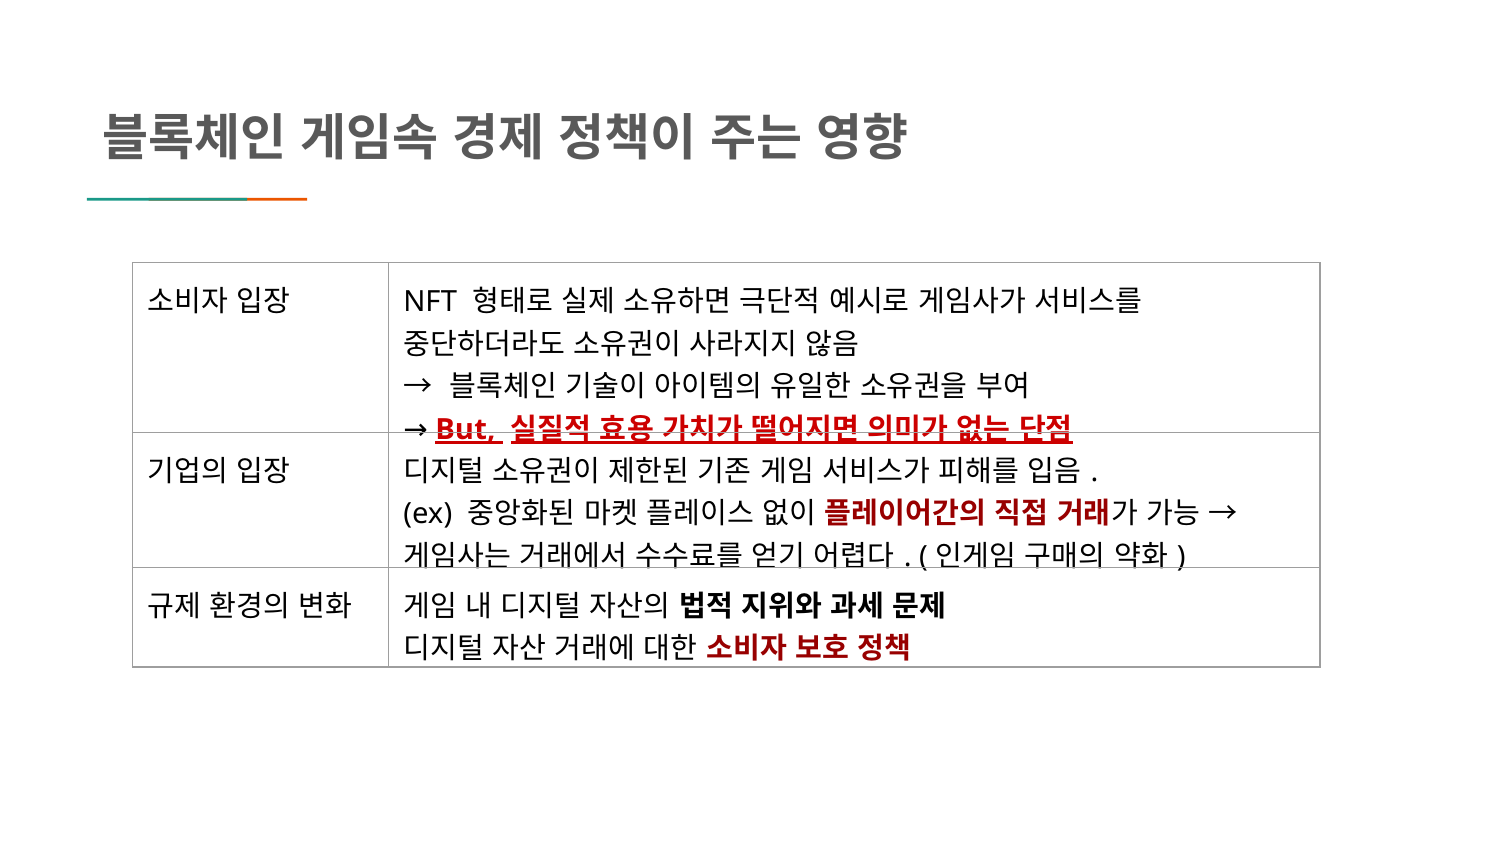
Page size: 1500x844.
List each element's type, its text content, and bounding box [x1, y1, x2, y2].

table_cell 게임 내 디지털 자산의 법적 지위와 과세 문제 디지털 자산 거래에 대한 소비자 보호 정책 [389, 568, 1319, 666]
table_header NFT 형태로 실제 소유하면 극단적 예시로 게임사가 서비스를 중단하더라도 소유권이 사라지지 않음 → 블록체인 기술이 아이템의 유일한 소유권을 부여 → But, 실질적 효용 가치가 떨어지면 의미가 없는 단점 [389, 263, 1319, 432]
table_header 소비자 입장 [133, 263, 388, 432]
text_box 블록체인 게임속 경제 정책이 주는 영향 [87, 90, 1320, 181]
table_cell 디지털 소유권이 제한된 기존 게임 서비스가 피해를 입음. (ex) 중앙화된 마켓 플레이스 없이 플레이어간의 직접 거래가 가능 → 게임사는 거래에서 수수료를 얻기 어렵다. (인게임 구매의 약화) [389, 433, 1319, 567]
table_cell 규제 환경의 변화 [133, 568, 388, 666]
table_cell 기업의 입장 [133, 433, 388, 567]
